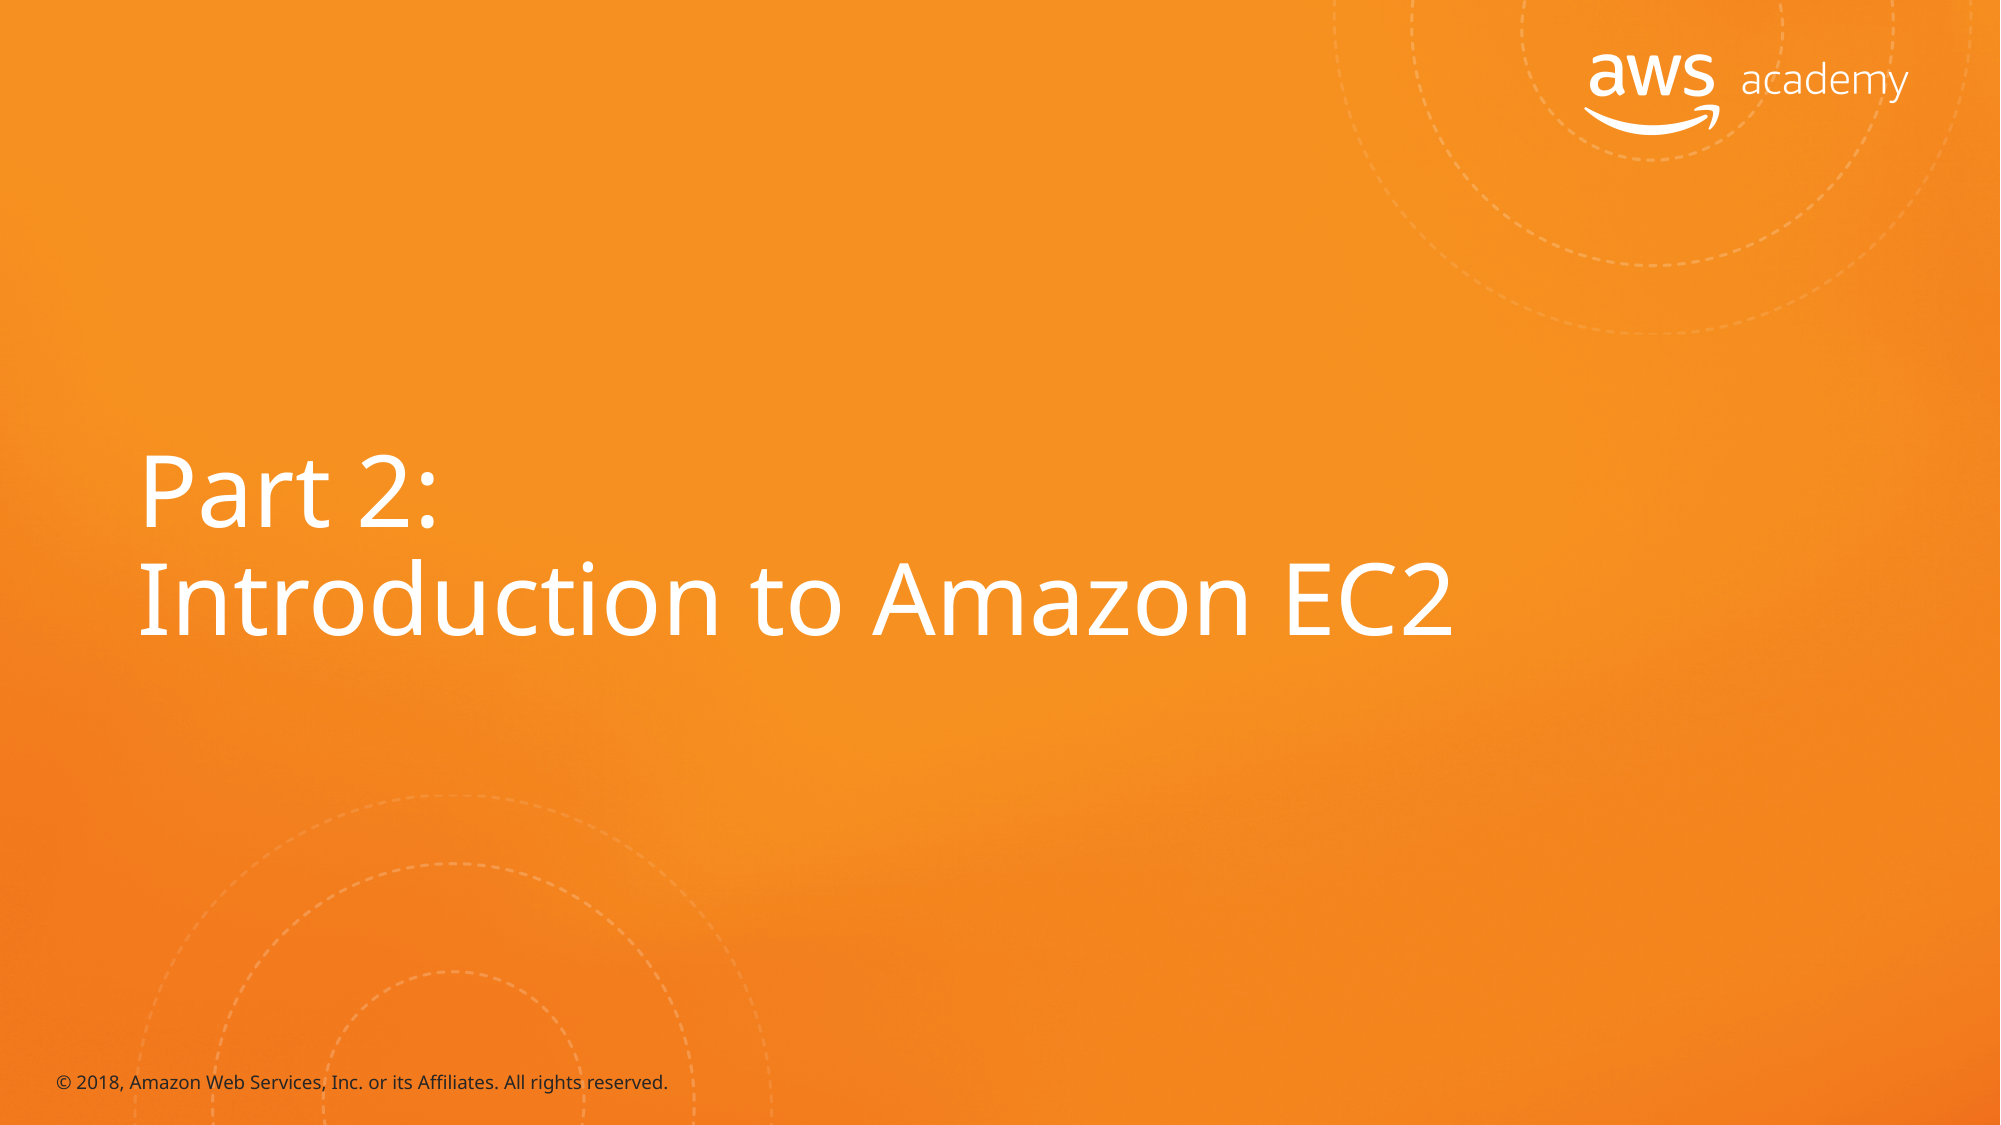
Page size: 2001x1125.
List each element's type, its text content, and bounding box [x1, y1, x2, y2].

title Part 2: Introduction to Amazon EC2 [122, 481, 1865, 617]
picture [0, 0, 2000, 1125]
